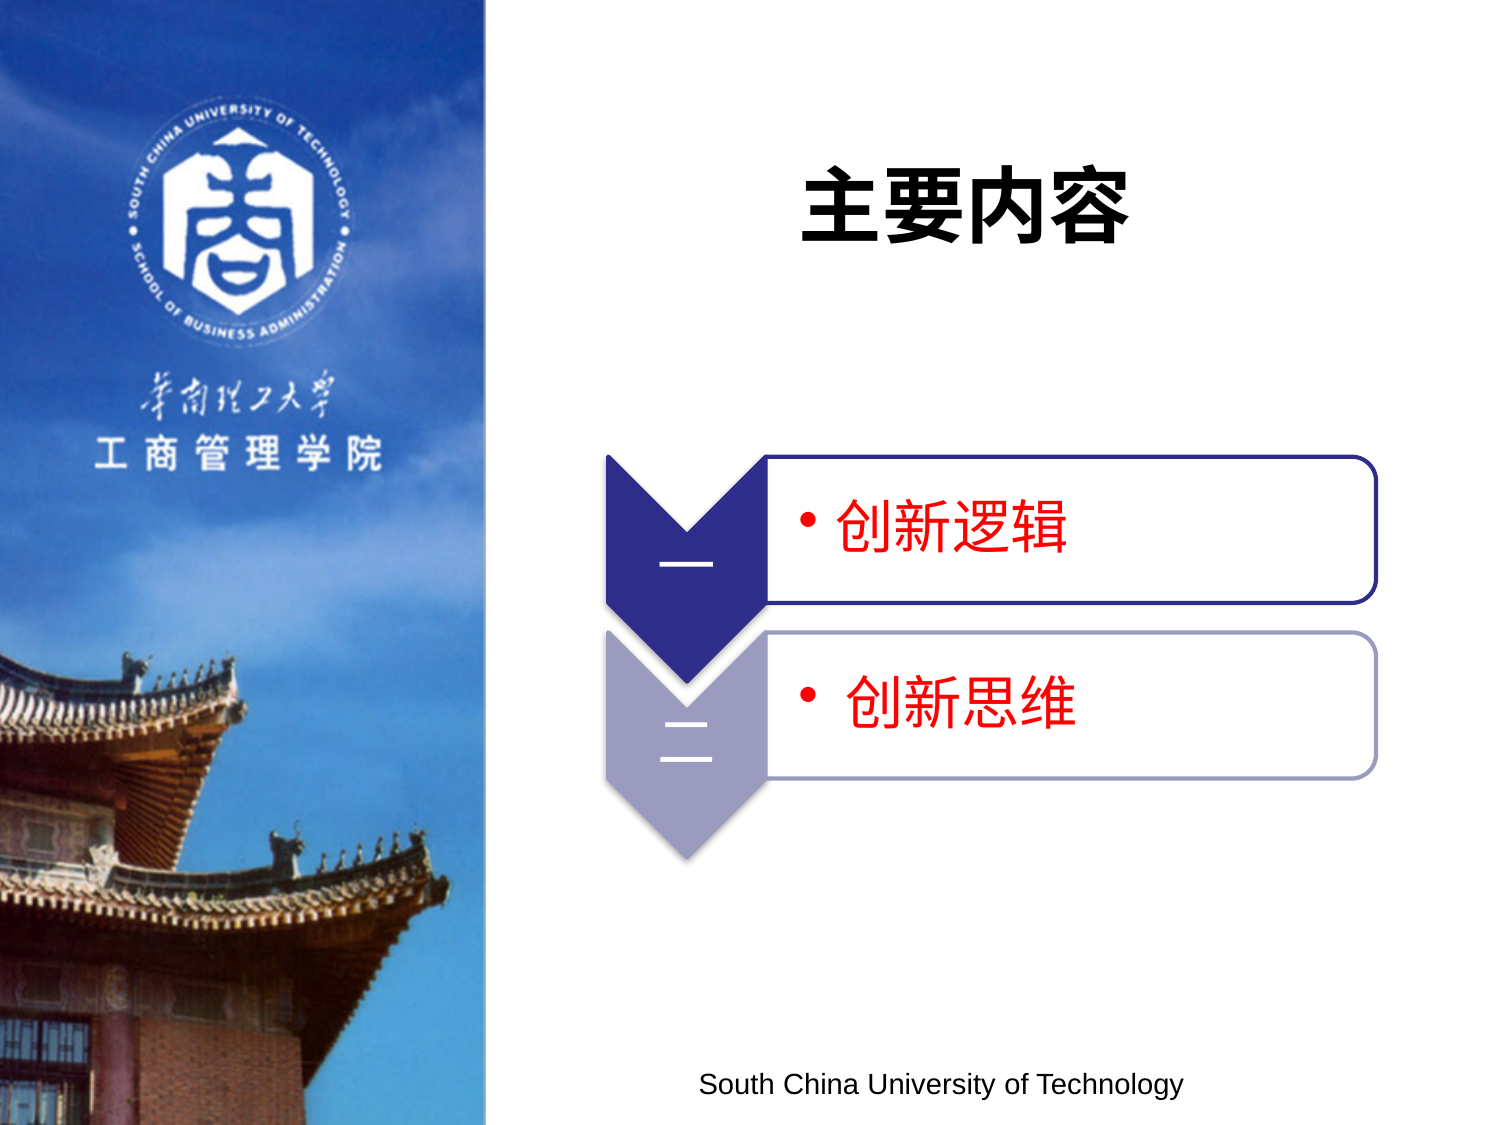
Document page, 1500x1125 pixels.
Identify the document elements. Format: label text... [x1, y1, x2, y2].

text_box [608, 455, 1377, 859]
title 主要内容 [407, 113, 1500, 292]
picture [0, 0, 487, 1125]
footer South China University of Technology [643, 1057, 1249, 1117]
